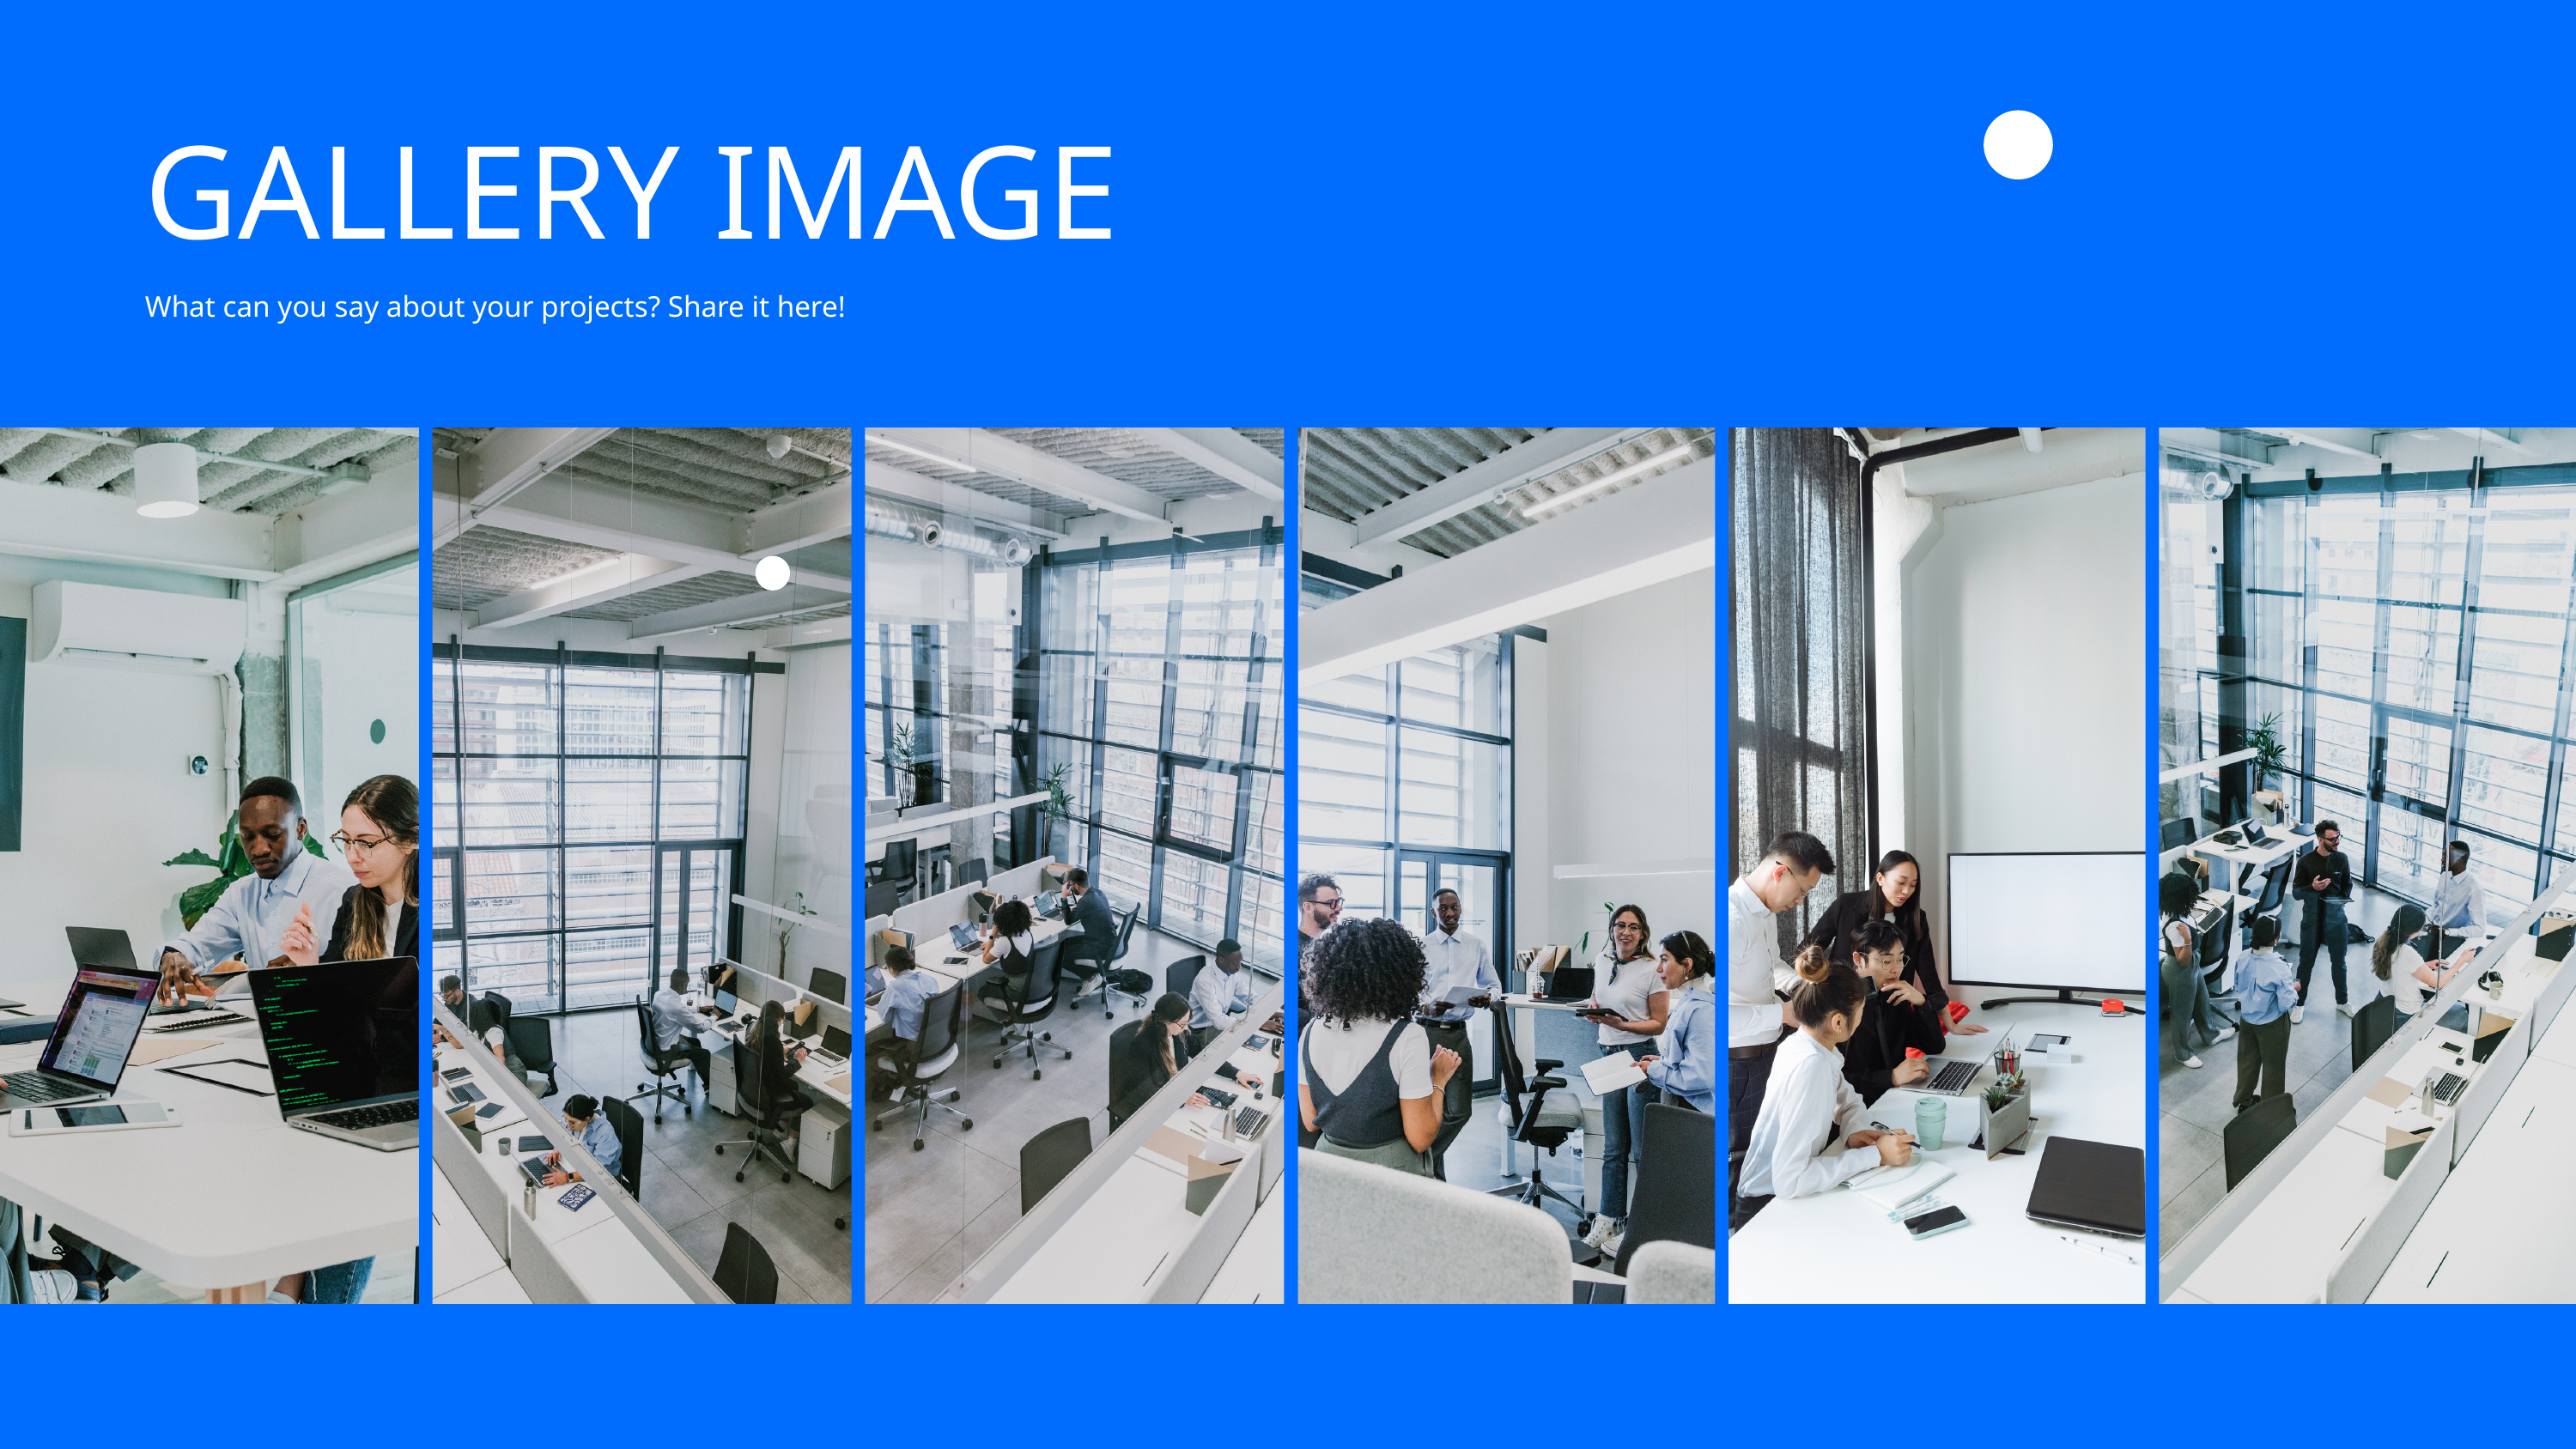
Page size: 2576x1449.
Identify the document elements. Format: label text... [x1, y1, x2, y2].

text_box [1297, 427, 2576, 1304]
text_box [1984, 110, 2053, 180]
text_box What can you say about your projects? Share it here! [144, 285, 1984, 323]
text_box GALLERY IMAGE [144, 110, 1743, 265]
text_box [0, 427, 1285, 1304]
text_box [755, 555, 791, 591]
